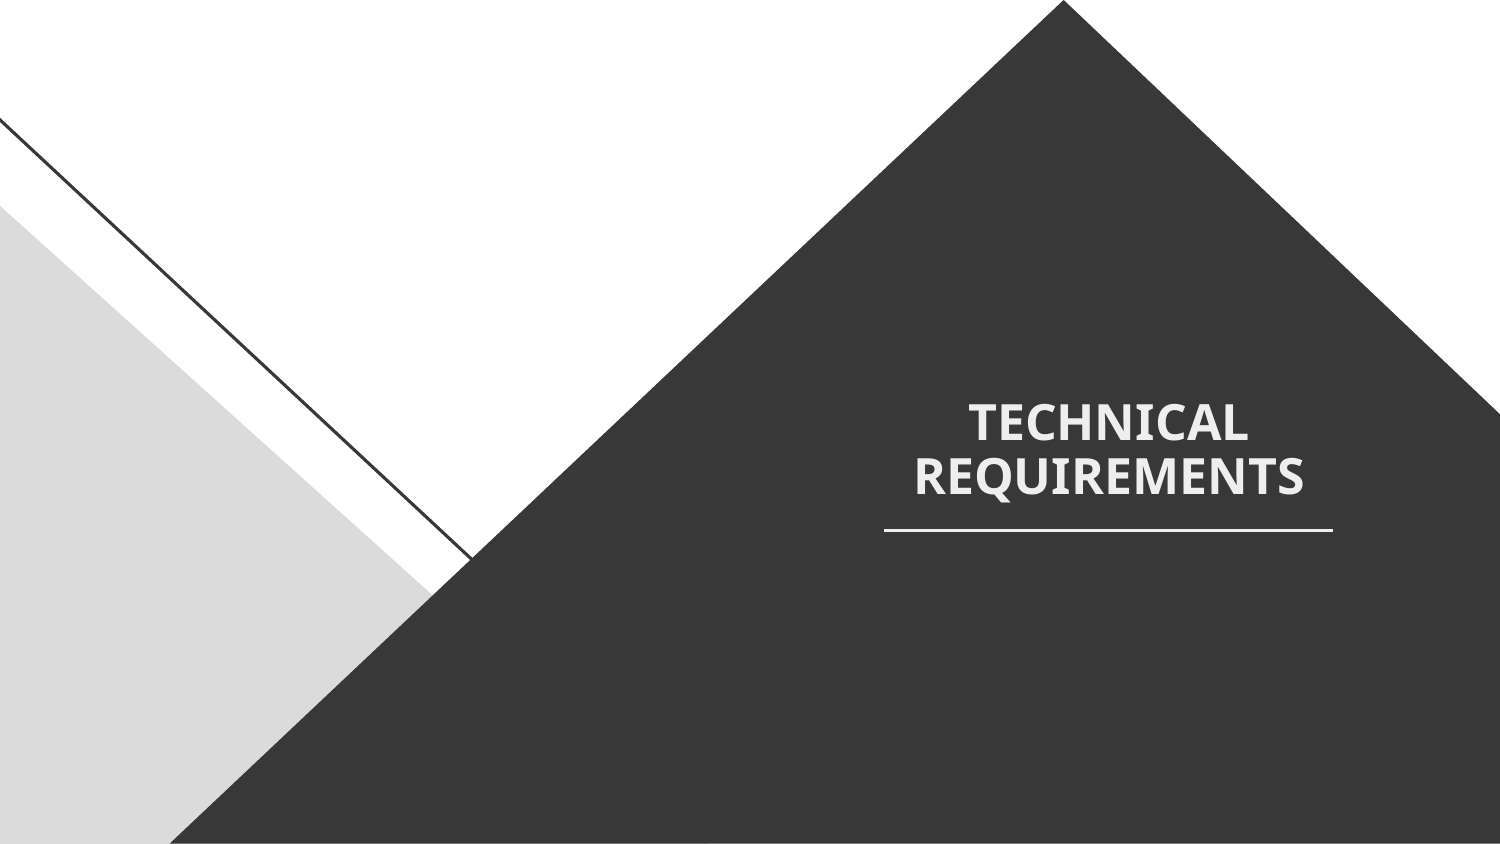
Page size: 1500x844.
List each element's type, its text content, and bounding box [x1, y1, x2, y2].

title TECHNICAL REQUIREMENTS [754, 357, 1464, 605]
